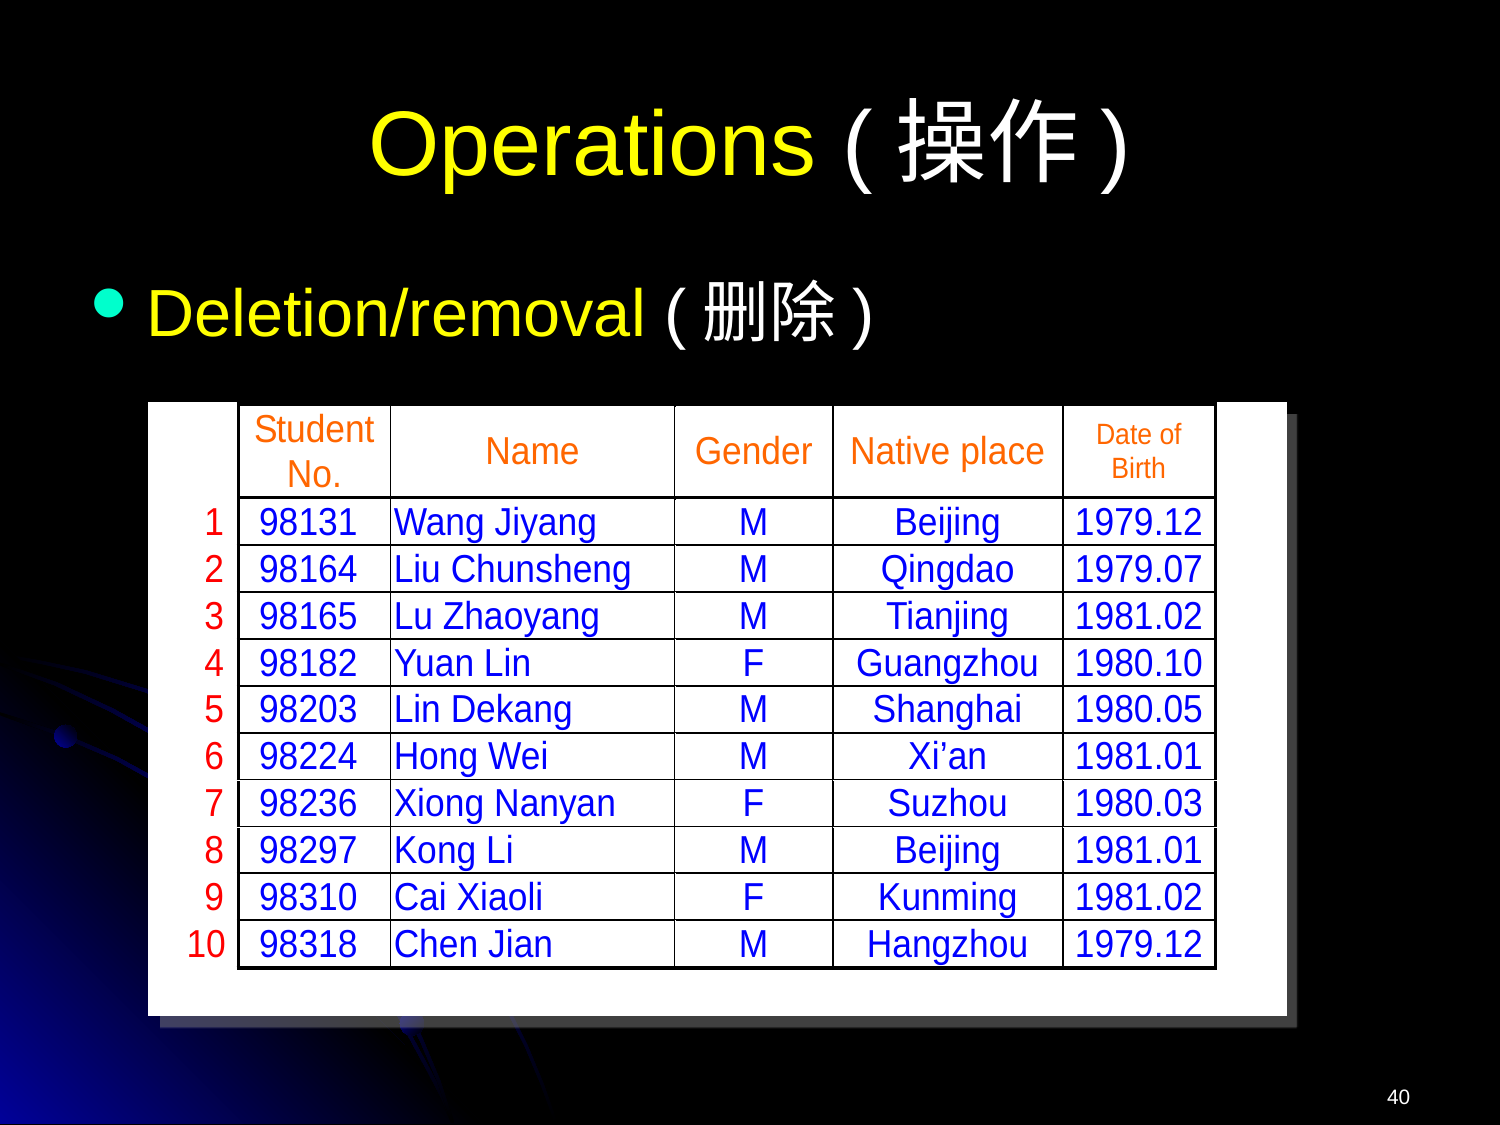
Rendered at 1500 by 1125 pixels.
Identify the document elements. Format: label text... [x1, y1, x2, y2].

slide_number 40 [1074, 1051, 1425, 1125]
list Deletion/removal (删除) [75, 262, 1425, 398]
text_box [147, 401, 1288, 1017]
title Operations (操作) [75, 45, 1425, 233]
